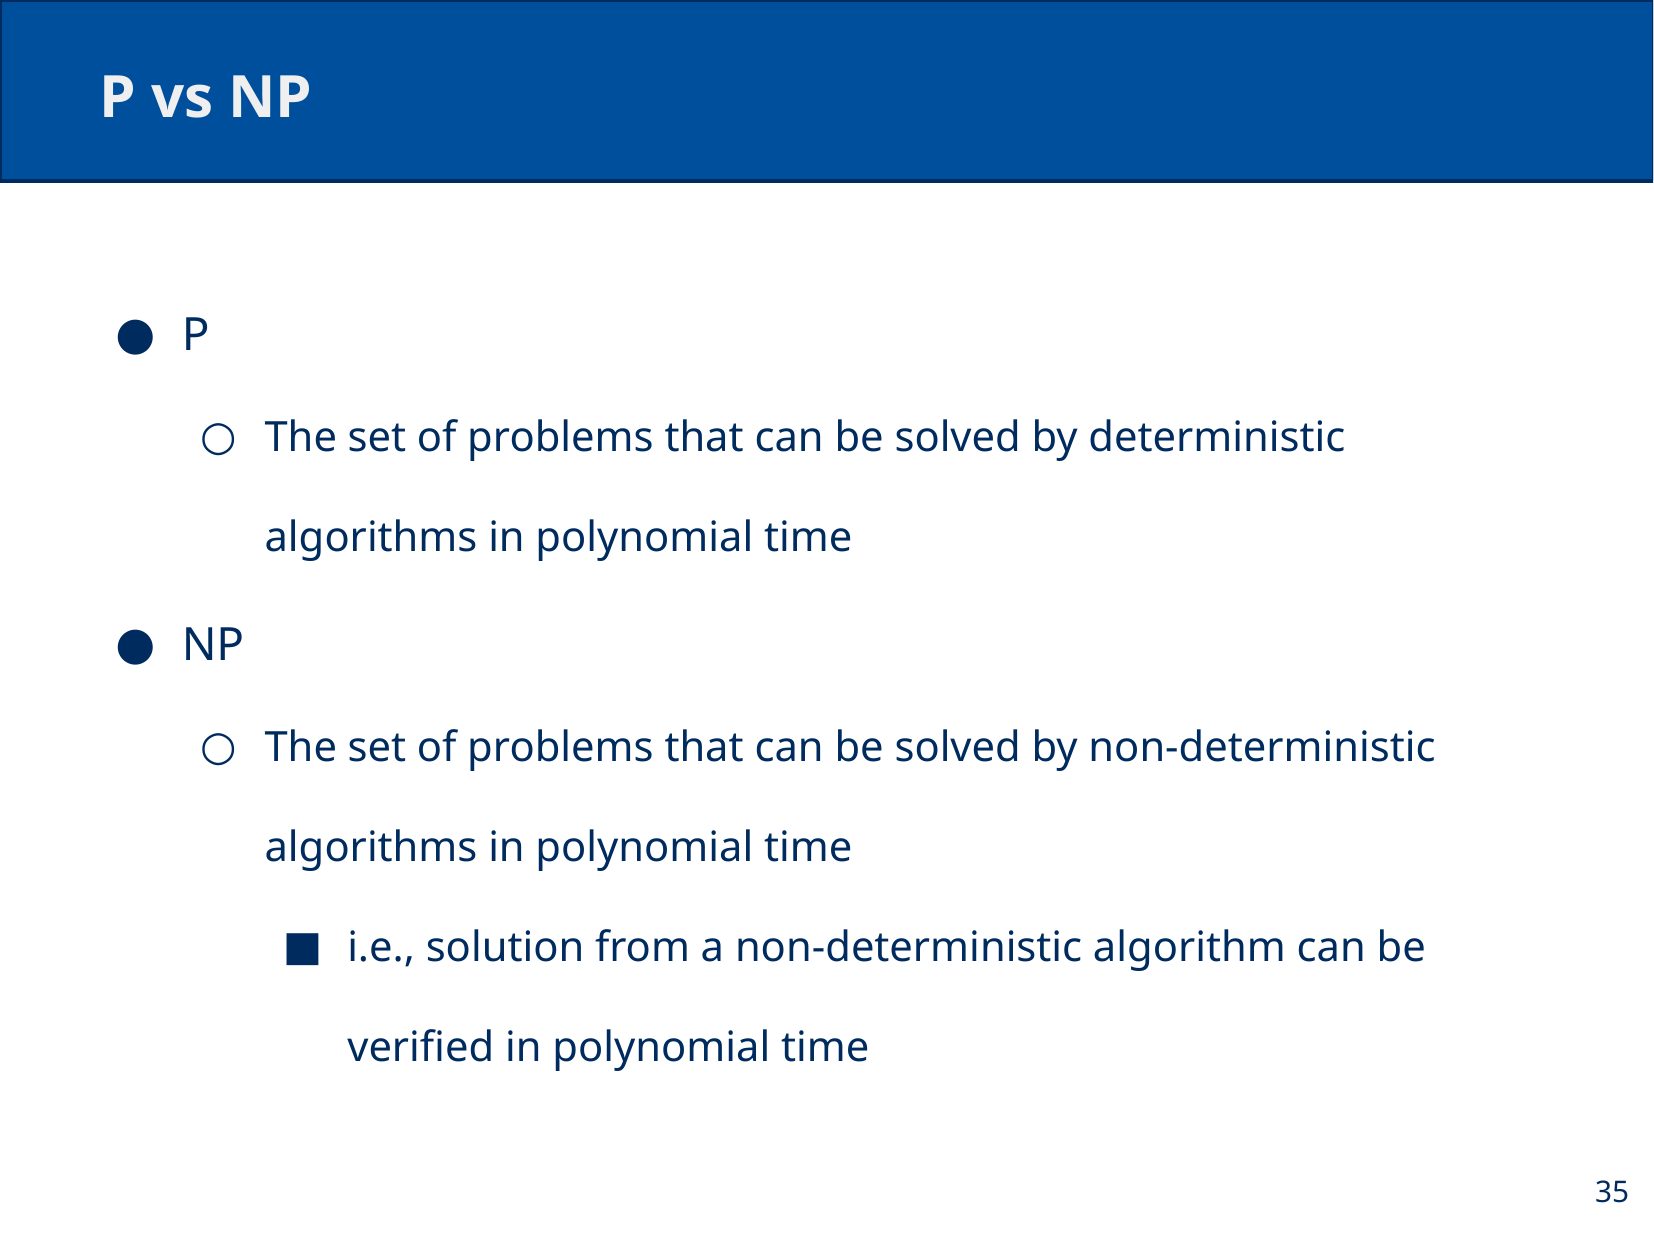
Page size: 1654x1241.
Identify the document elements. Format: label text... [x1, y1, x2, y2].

list P The set of problems that can be solved by deterministic algorithms in polynomial time NP The set of problems that can be solved by non-deterministic algorithms in polynomial time i.e., solution from a non-deterministic algorithm can be verified in polynomial time [82, 232, 1571, 1188]
title P vs NP [82, 36, 1571, 146]
slide_number 35 [1546, 1145, 1647, 1241]
